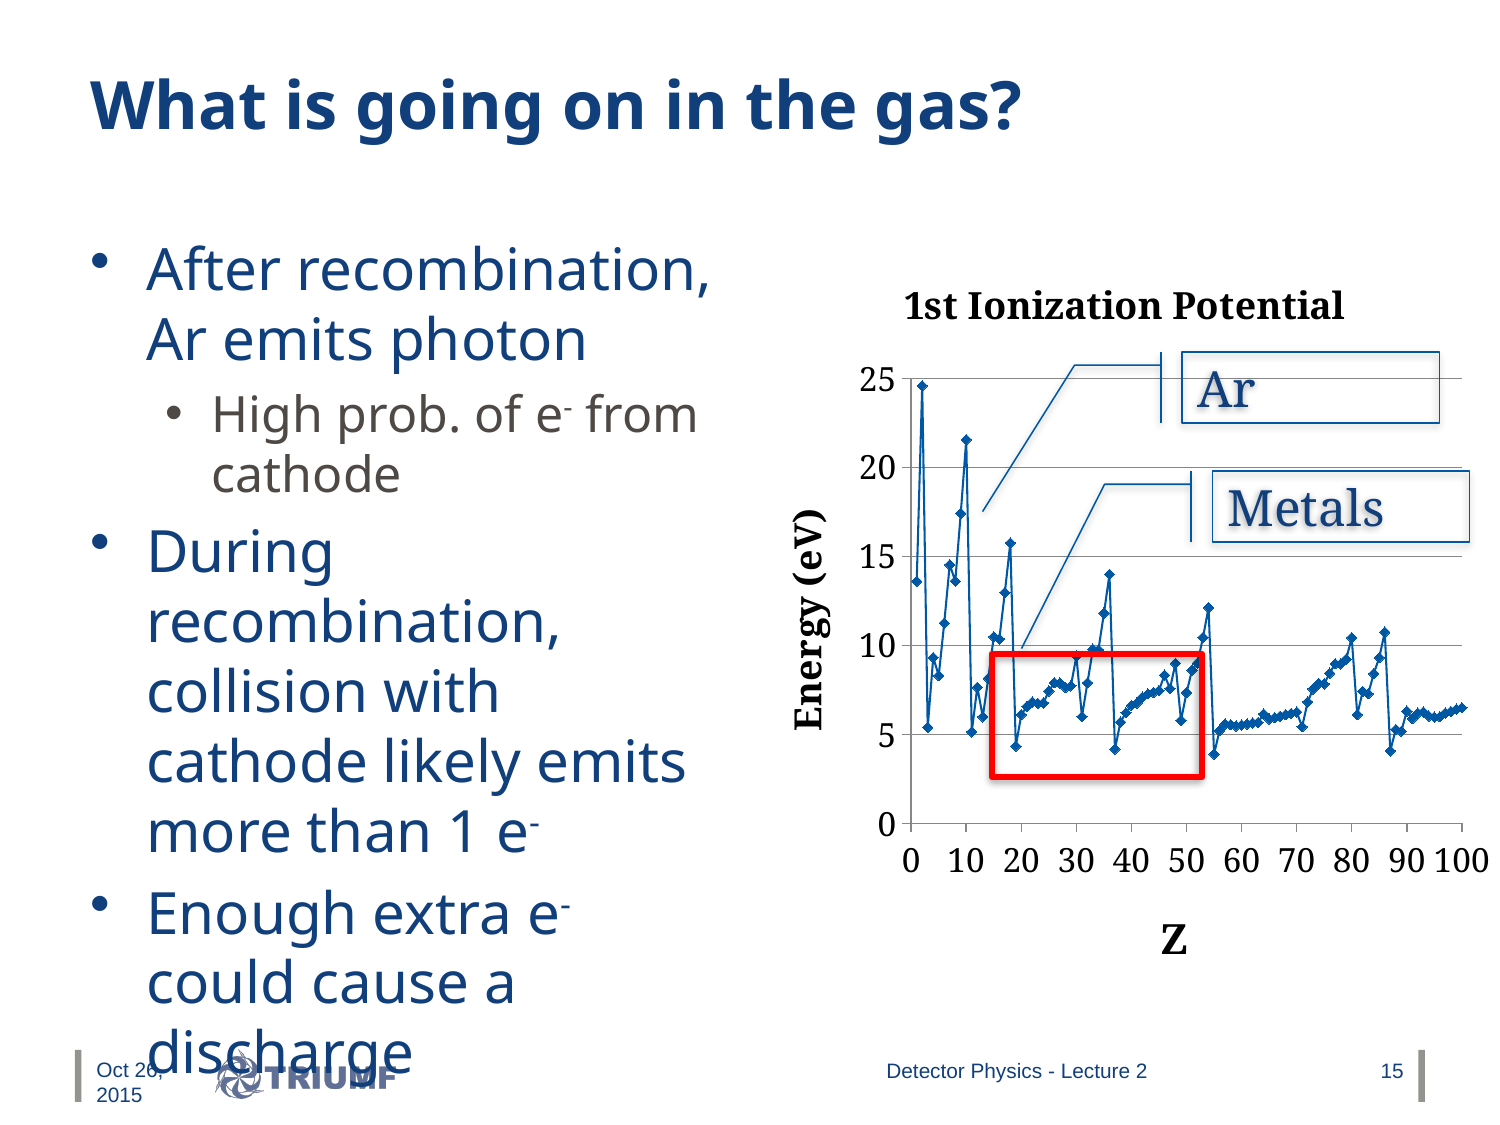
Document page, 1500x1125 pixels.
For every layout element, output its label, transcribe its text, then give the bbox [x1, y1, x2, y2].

slide_number 15 [1182, 1049, 1419, 1125]
chart [742, 243, 1500, 1006]
title What is going on in the gas? [74, 61, 1426, 162]
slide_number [81, 1048, 213, 1125]
footer Detector Physics - Lecture 2 [394, 1049, 1163, 1125]
list After recombination, Ar emits photon High prob. of e- from cathode During recombination, collision with cathode likely emits more than 1 e- Enough extra e- could cause a discharge [74, 224, 738, 1006]
